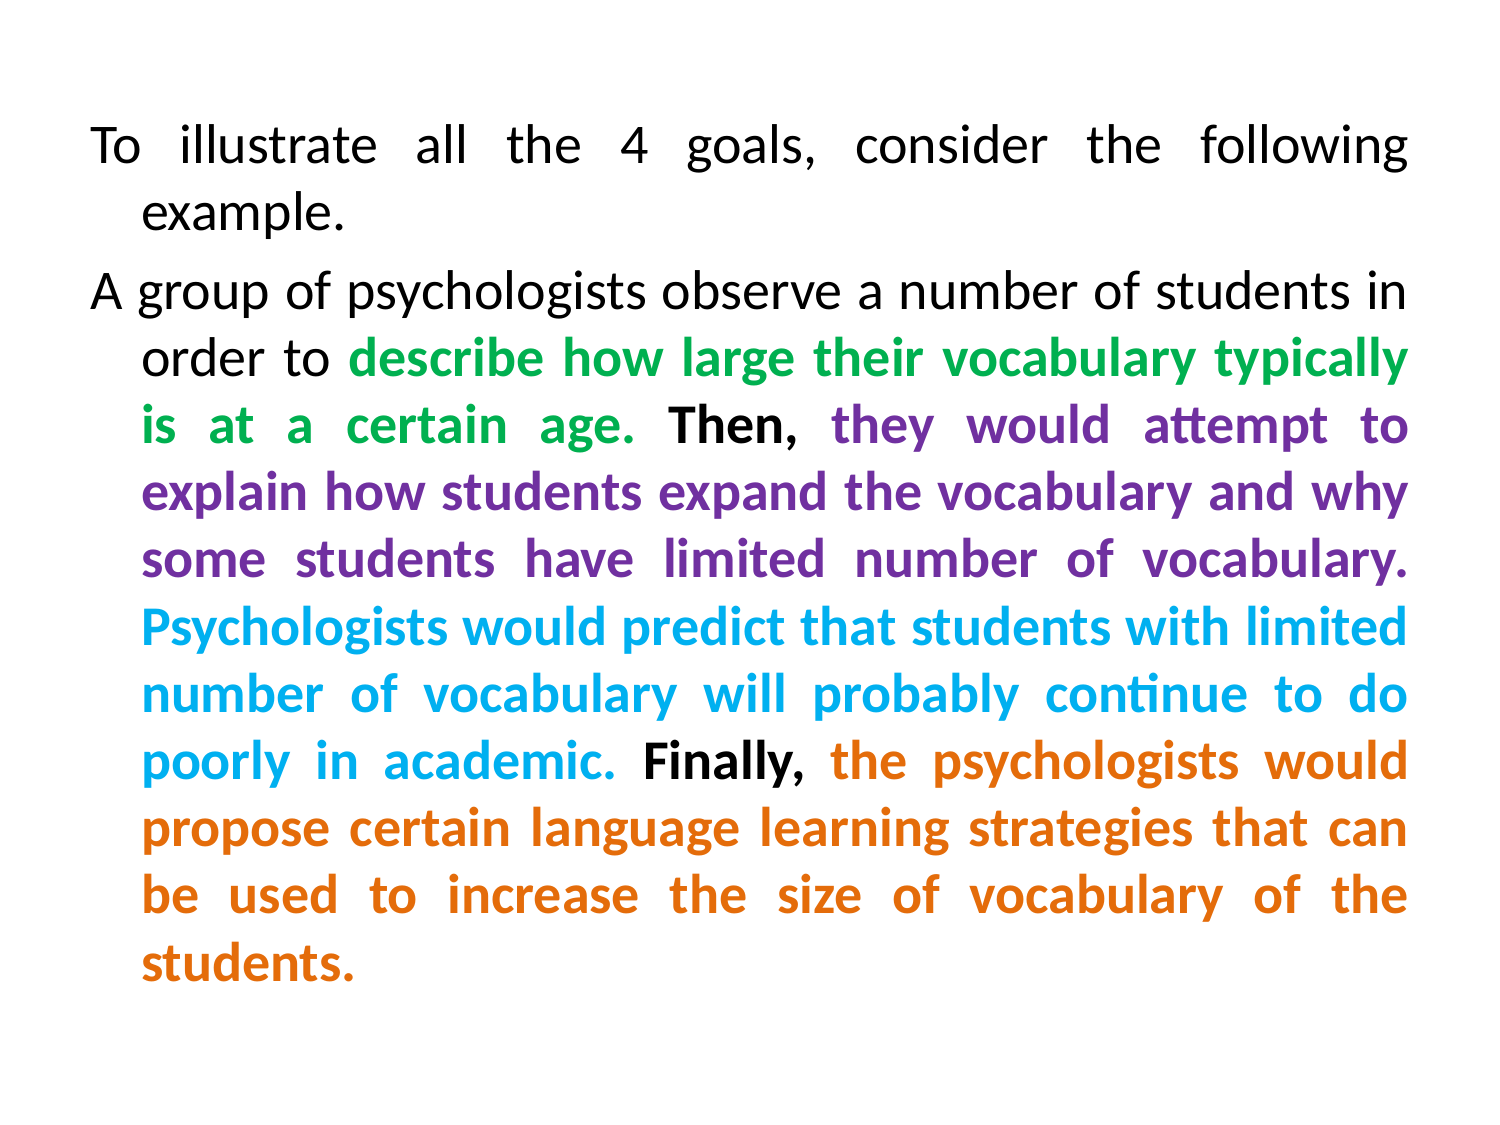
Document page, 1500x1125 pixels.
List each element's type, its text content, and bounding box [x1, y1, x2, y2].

list To illustrate all the 4 goals, consider the following example. A group of psychologists observe a number of students in order to describe how large their vocabulary typically is at a certain age. Then, they would attempt to explain how students expand the vocabulary and why some students have limited number of vocabulary. Psychologists would predict that students with limited number of vocabulary will probably continue to do poorly in academic. Finally, the psychologists would propose certain language learning strategies that can be used to increase the size of vocabulary of the students. [75, 99, 1425, 1005]
